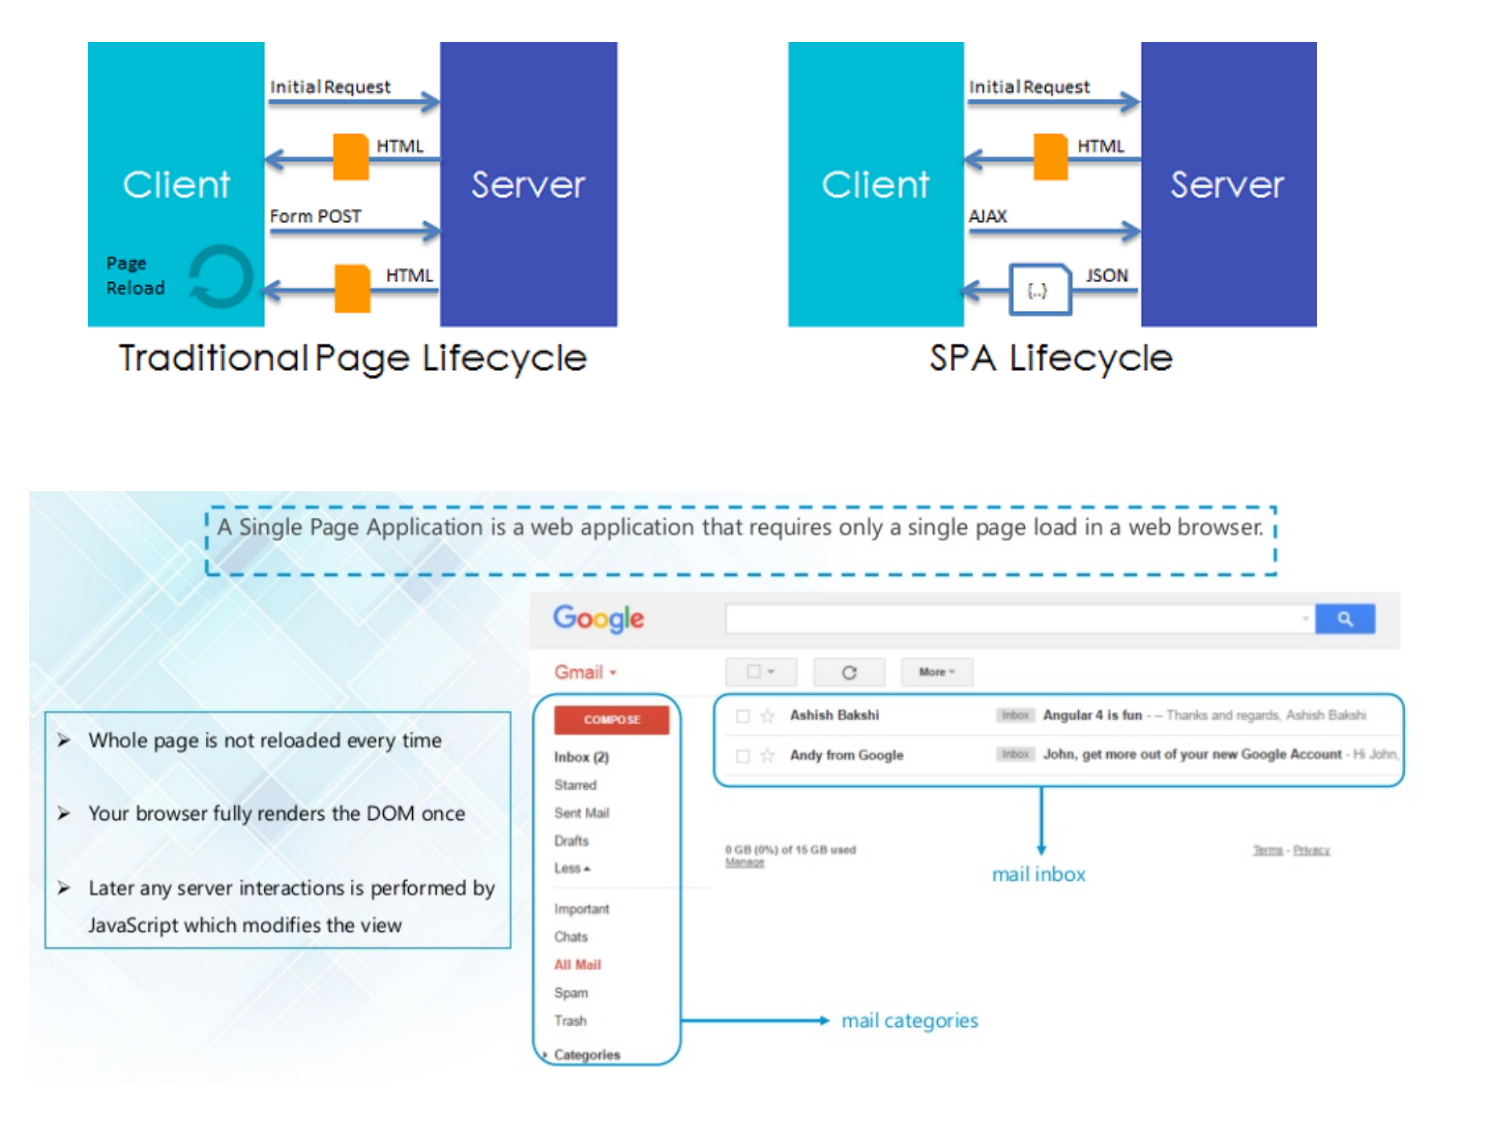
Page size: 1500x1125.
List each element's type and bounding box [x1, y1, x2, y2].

picture [29, 490, 1433, 1084]
picture [88, 42, 1318, 402]
